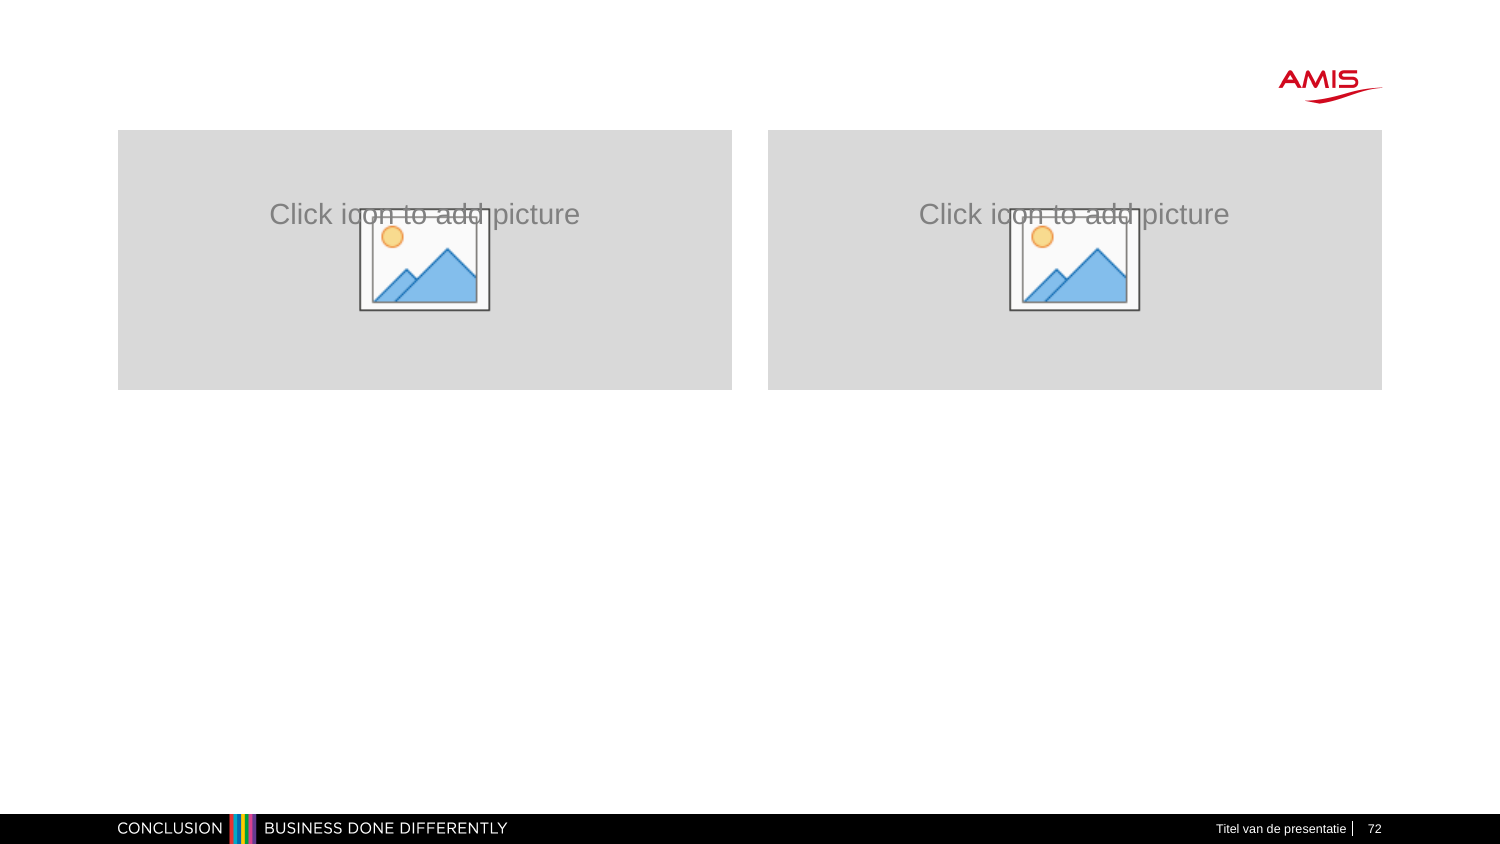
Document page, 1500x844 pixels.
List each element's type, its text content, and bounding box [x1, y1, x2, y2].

footer Titel van de presentatie [814, 820, 1347, 839]
picture [239, 814, 1500, 844]
picture [0, 814, 236, 844]
picture [118, 129, 733, 390]
picture [1181, 58, 1388, 106]
picture [767, 129, 1382, 390]
slide_number 72 [1358, 820, 1382, 839]
